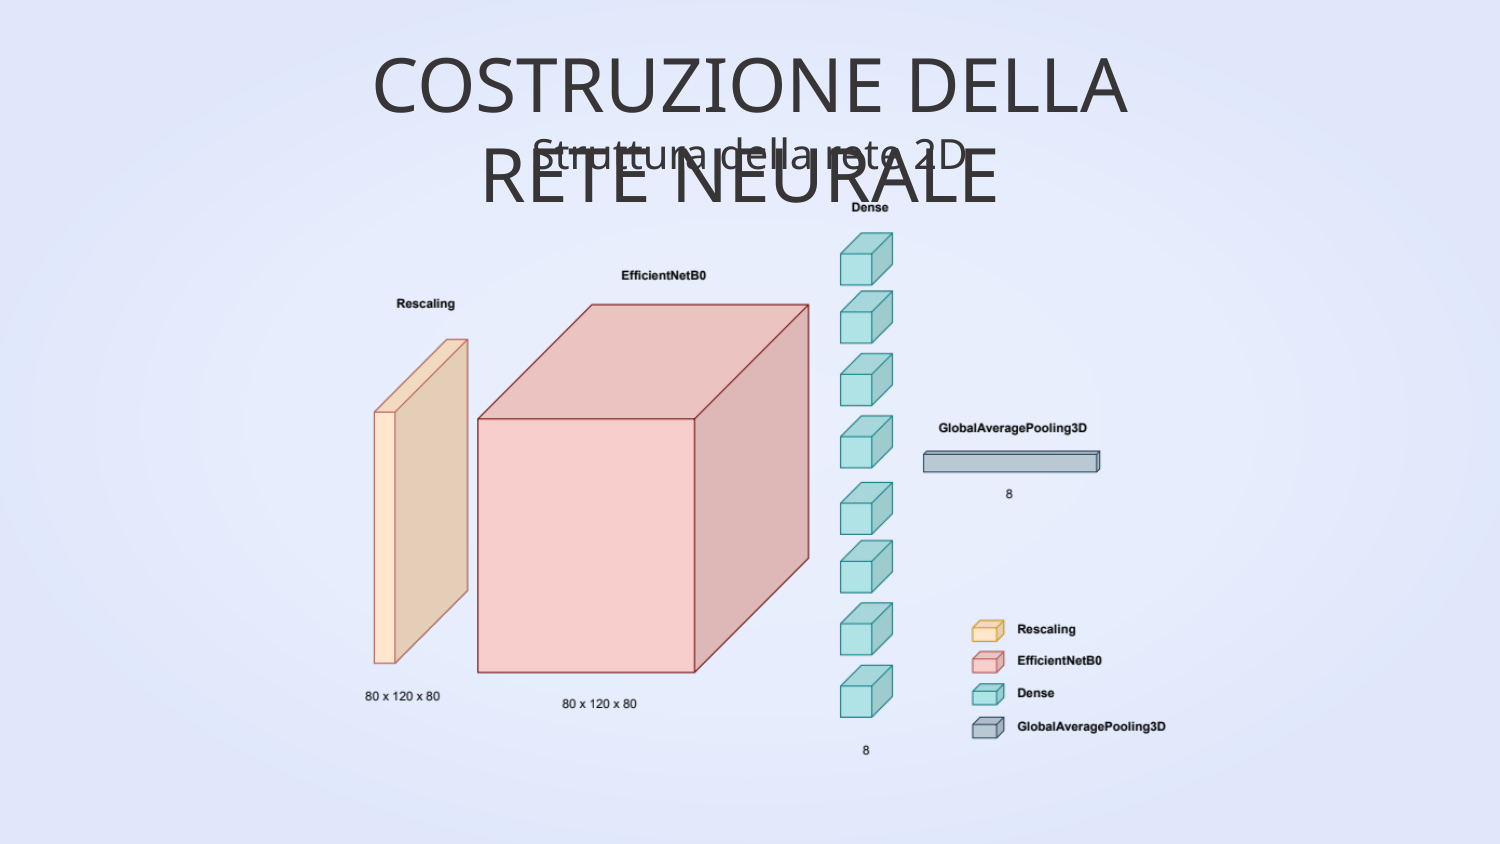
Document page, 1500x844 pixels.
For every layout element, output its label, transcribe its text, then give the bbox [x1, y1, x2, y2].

picture [0, 0, 1500, 844]
text_box COSTRUZIONE DELLA RETE NEURALE [347, 22, 1153, 126]
text_box Struttura della rete 2D [397, 126, 1103, 190]
